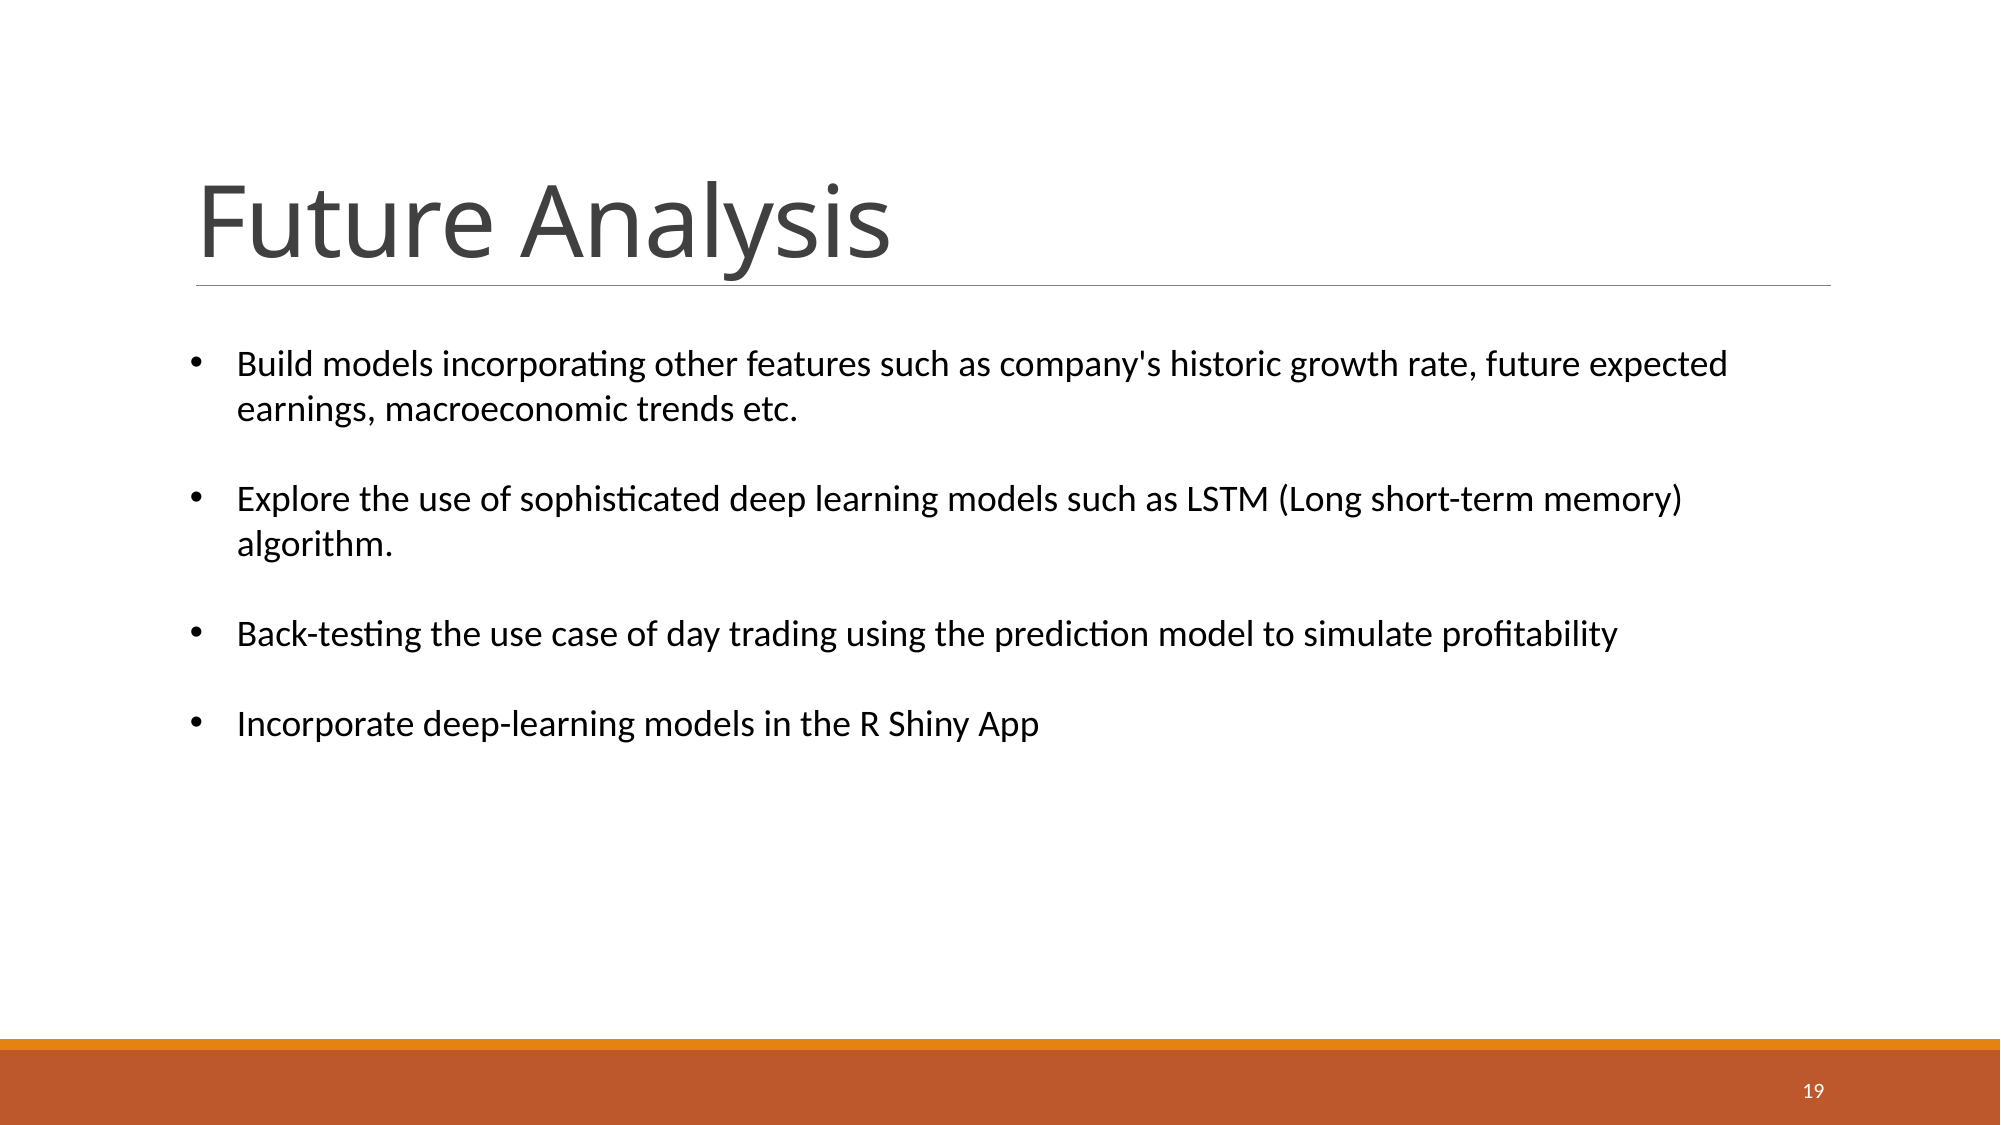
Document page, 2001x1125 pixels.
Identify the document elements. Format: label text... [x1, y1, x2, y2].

slide_number 19 [1624, 1059, 1840, 1120]
title Future Analysis [180, 47, 1830, 285]
text_box Build models incorporating other features such as company's historic growth rate, future expected earnings, macroeconomic trends etc. Explore the use of sophisticated deep learning models such as LSTM (Long short-term memory) algorithm. Back-testing the use case of day trading using the prediction model to simulate profitability Incorporate deep-learning models in the R Shiny App [174, 331, 1820, 752]
